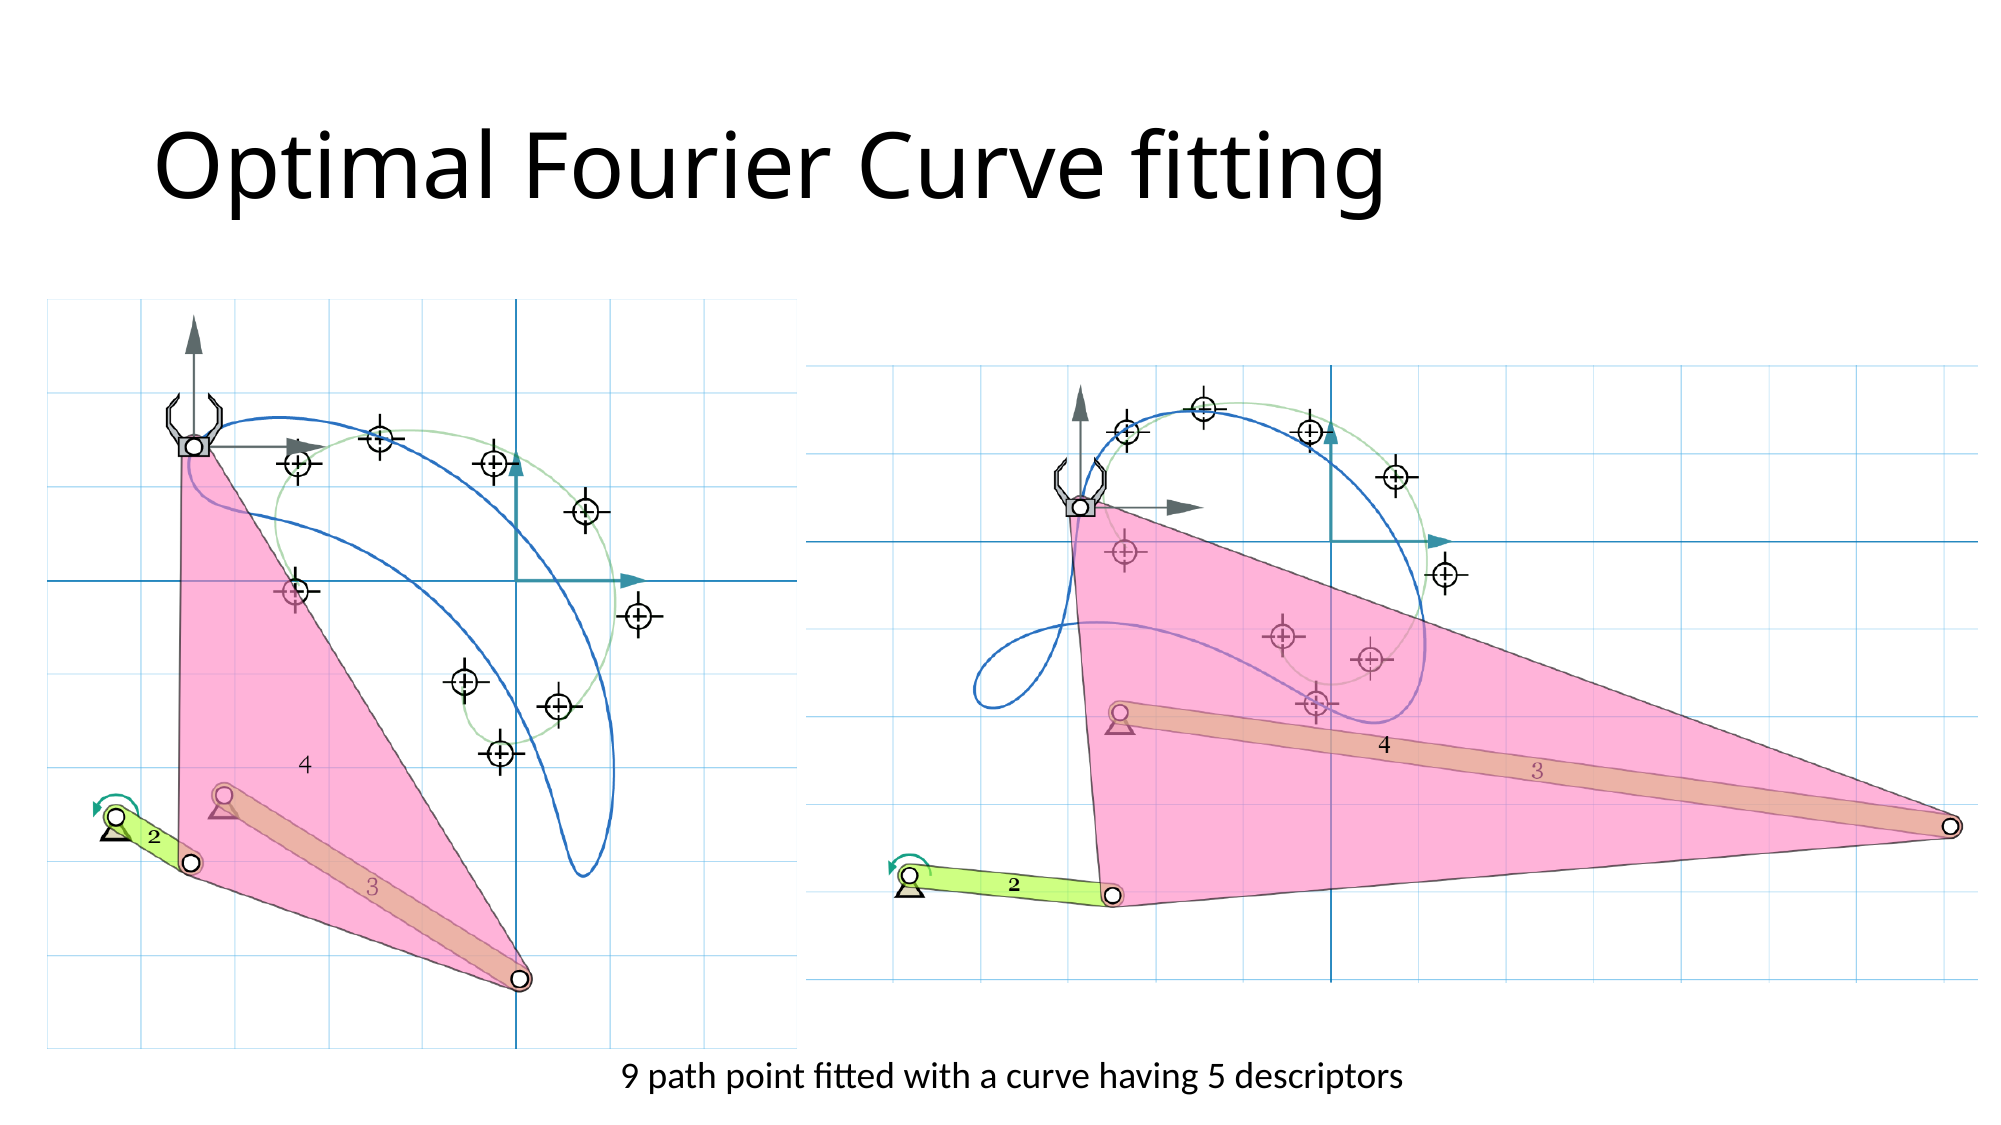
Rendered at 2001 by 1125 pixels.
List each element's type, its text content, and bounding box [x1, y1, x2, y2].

picture [47, 299, 797, 1049]
text_box 9 path point fitted with a curve having 5 descriptors [605, 1043, 1420, 1104]
picture [806, 365, 1978, 983]
title Optimal Fourier Curve fitting [137, 59, 1863, 278]
